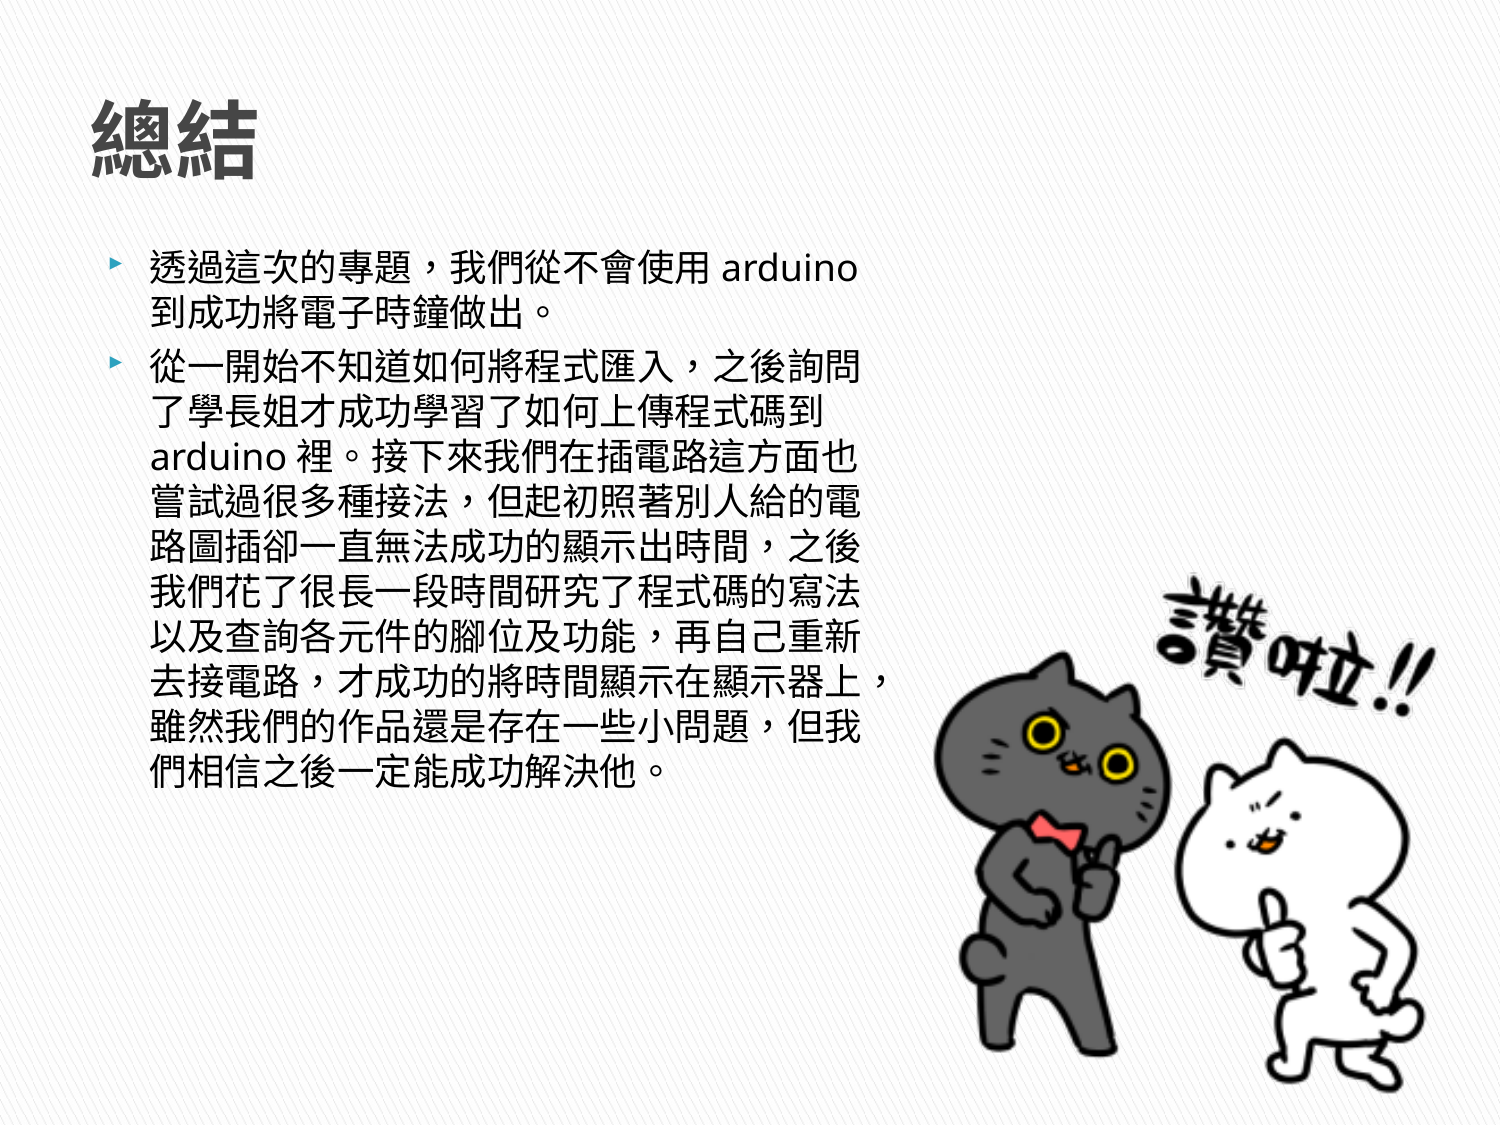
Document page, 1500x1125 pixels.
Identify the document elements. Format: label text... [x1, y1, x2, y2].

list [903, 560, 1448, 1105]
title 總結 [75, 44, 1425, 233]
list 透過這次的專題，我們從不會使用arduino到成功將電子時鐘做出。 從一開始不知道如何將程式匯入，之後詢問了學長姐才成功學習了如何上傳程式碼到arduino裡。接下來我們在插電路這方面也嘗試過很多種接法，但起初照著別人給的電路圖插卻一直無法成功的顯示出時間，之後我們花了很長一段時間研究了程式碼的寫法以及查詢各元件的腳位及功能，再自己重新去接電路，才成功的將時間顯示在顯示器上，雖然我們的作品還是存在一些小問題，但我們相信之後一定能成功解決他。 [75, 236, 904, 884]
